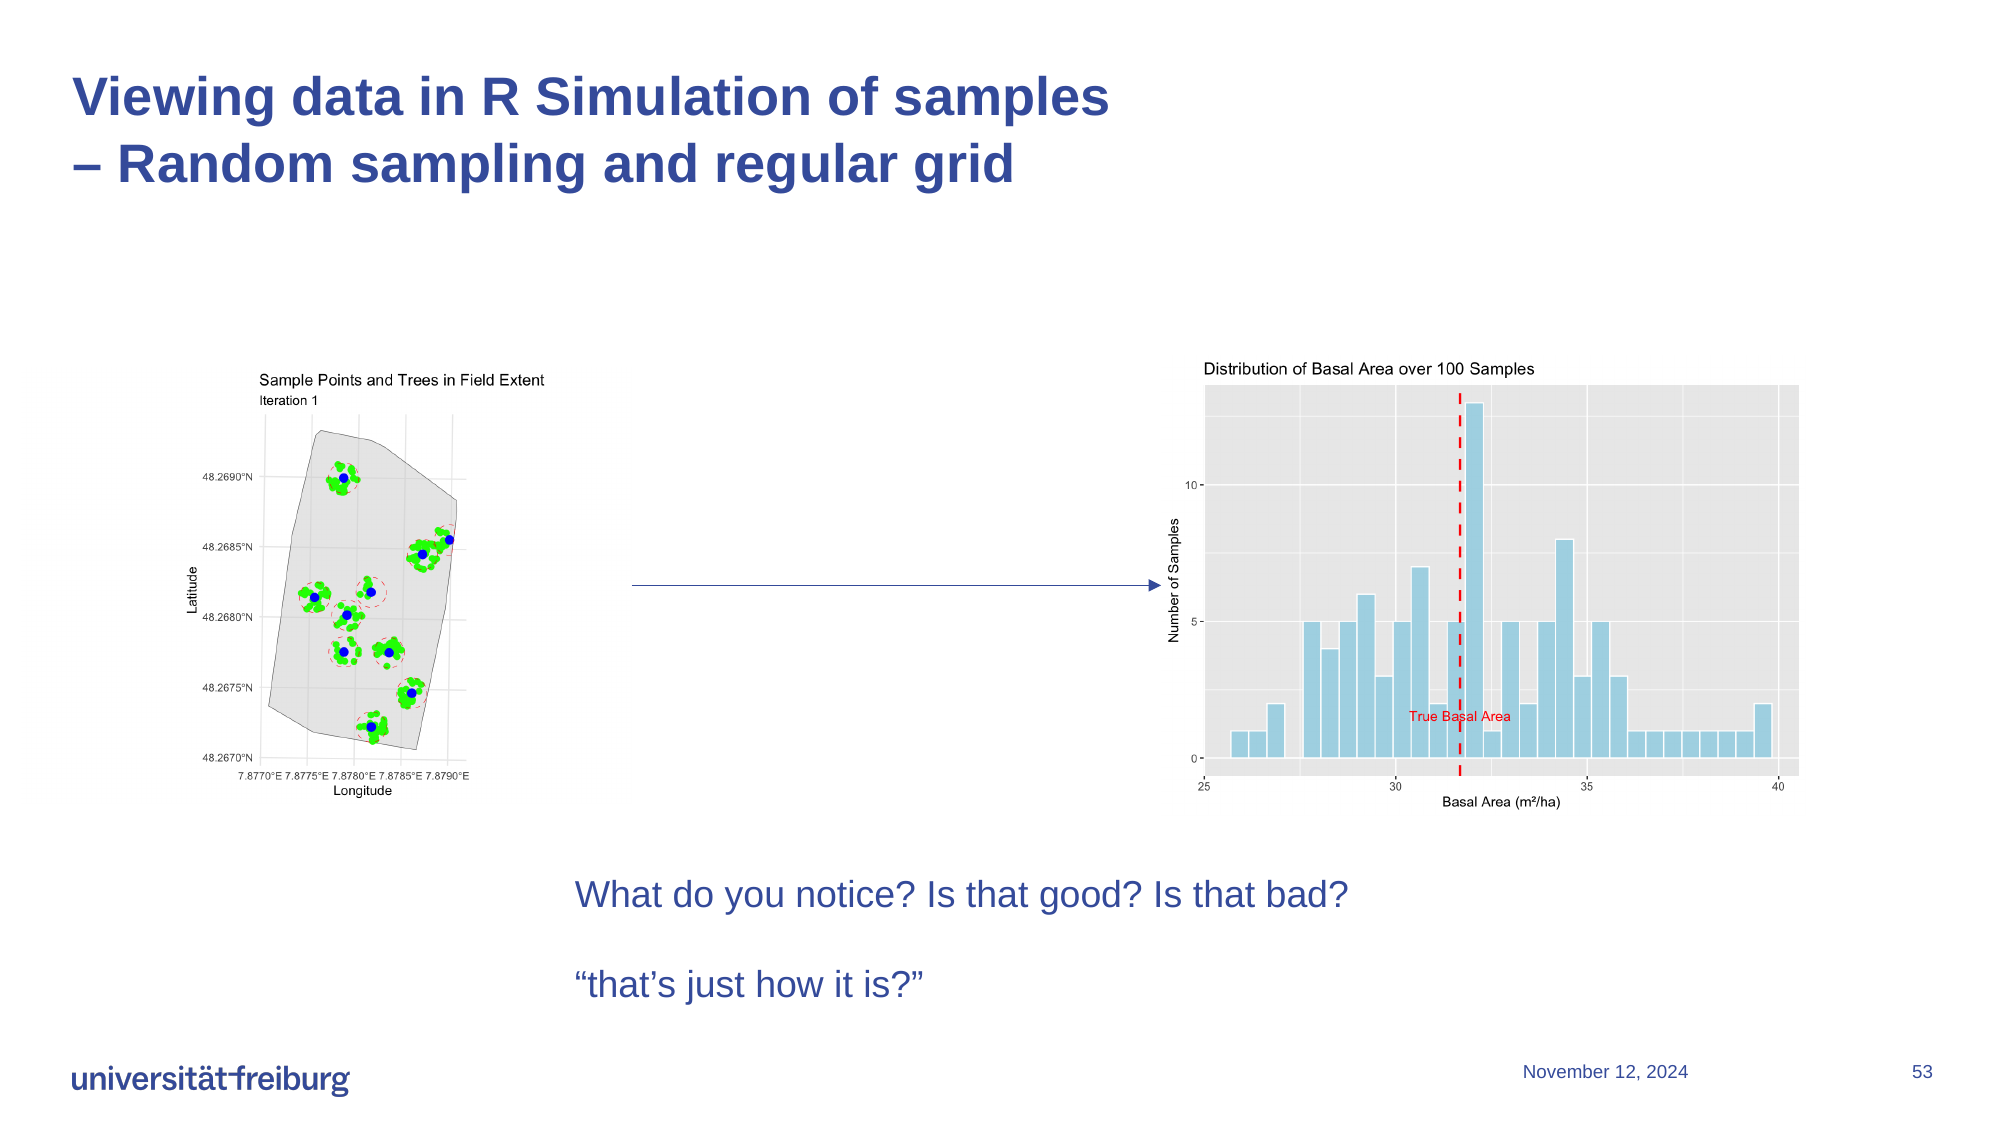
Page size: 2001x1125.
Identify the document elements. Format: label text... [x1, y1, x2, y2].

picture [72, 1065, 351, 1097]
text_box What do you notice? Is that good? Is that bad? “that’s just how it is?” [559, 862, 1364, 1013]
title Viewing data in R Simulation of samples – Random sampling and regular grid [72, 59, 1136, 278]
picture [1161, 355, 1806, 816]
picture [21, 367, 632, 804]
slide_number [1517, 1060, 1754, 1090]
slide_number 53 [1873, 1060, 1933, 1090]
